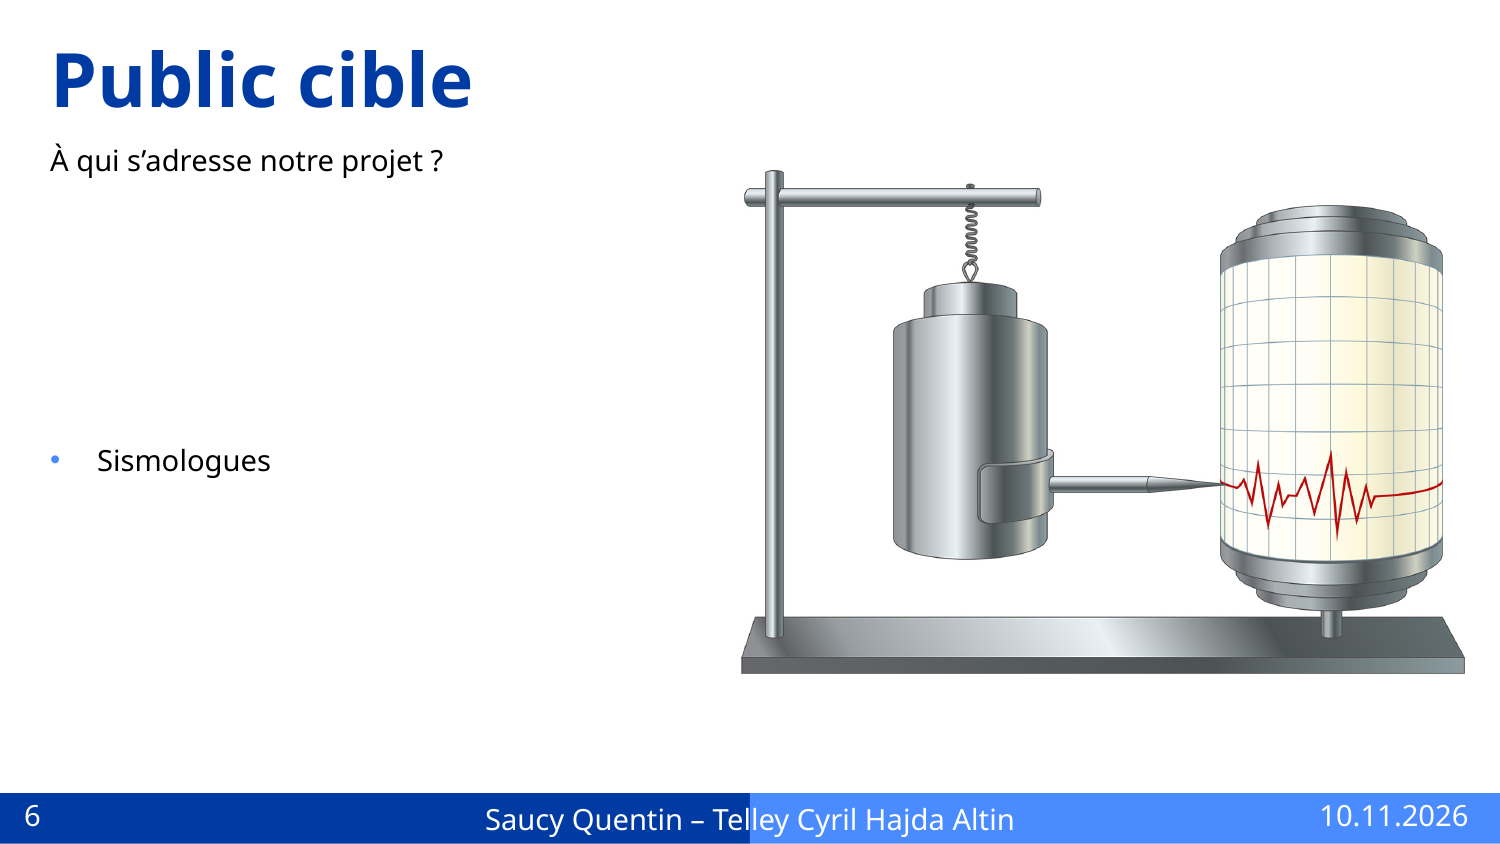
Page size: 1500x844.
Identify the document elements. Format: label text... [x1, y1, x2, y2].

text_box 6 [9, 790, 56, 844]
text_box Sismologues [35, 295, 736, 607]
title Public cible [35, 28, 1077, 128]
text_box 18.12.2024 [1304, 790, 1491, 844]
subtitle À qui s’adresse notre projet ? [35, 127, 955, 197]
picture [741, 169, 1465, 674]
text_box Saucy Quentin – Telley Cyril Hajda Altin [437, 792, 1063, 844]
